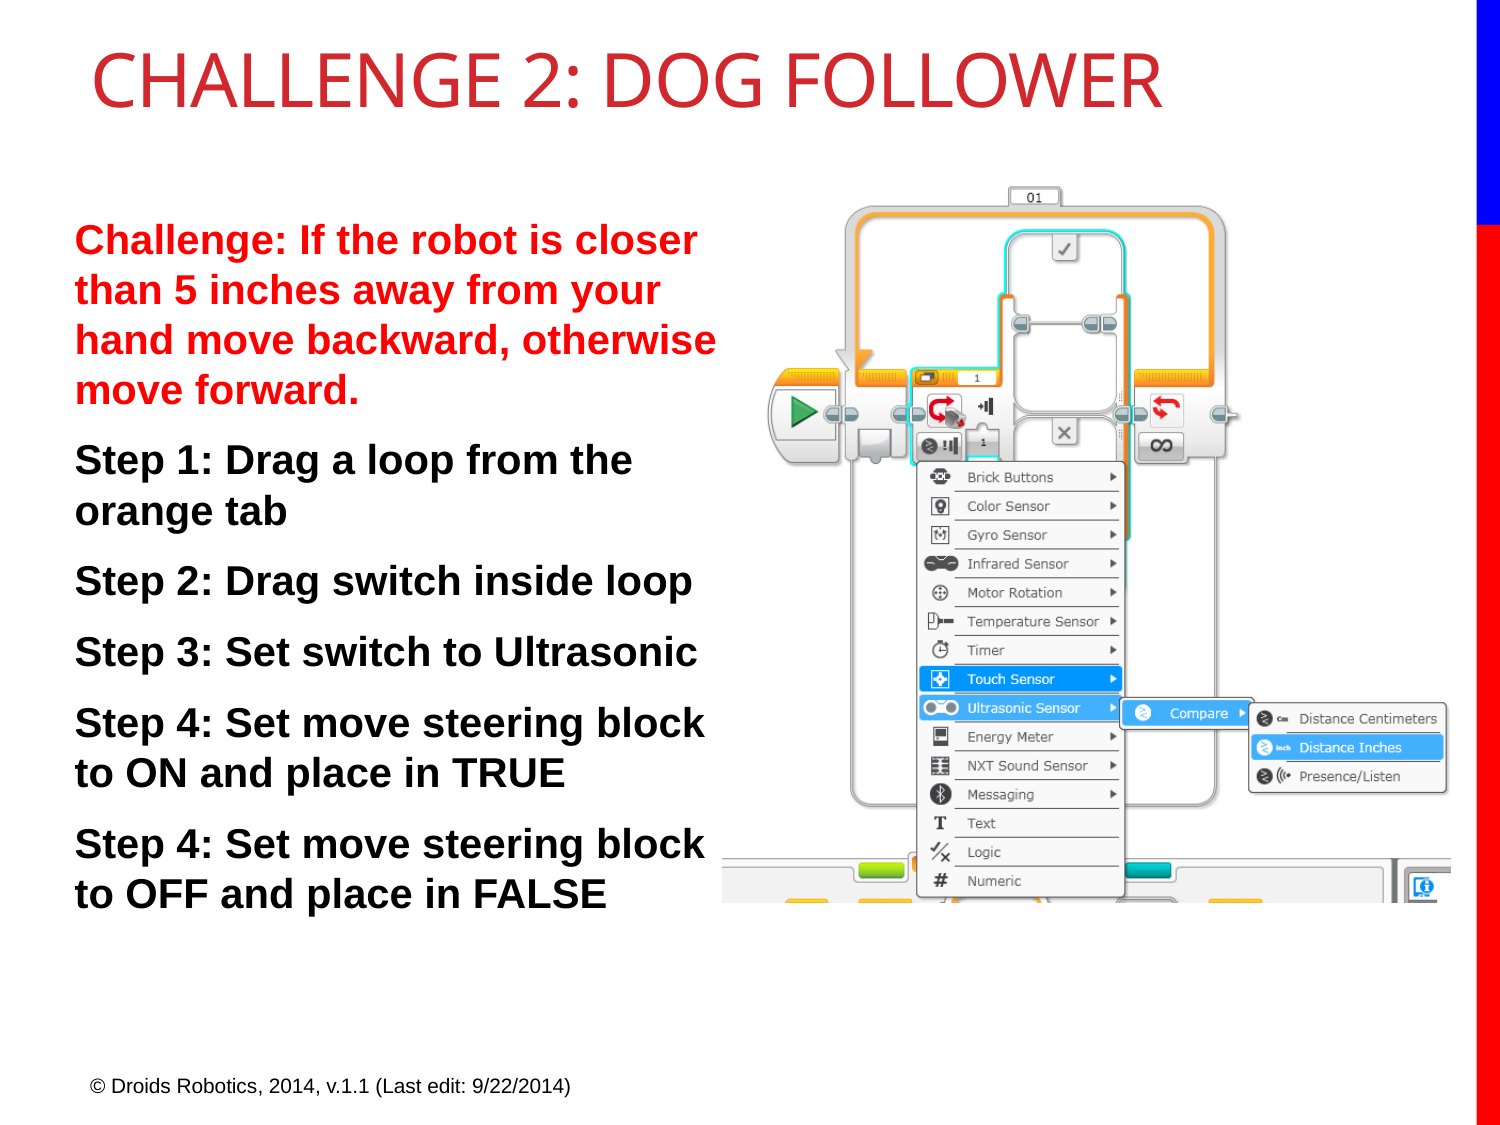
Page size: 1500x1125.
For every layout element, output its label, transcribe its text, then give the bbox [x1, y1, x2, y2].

list Challenge: If the robot is closer than 5 inches away from your hand move backward, otherwise move forward. Step 1: Drag a loop from the orange tab Step 2: Drag switch inside loop Step 3: Set switch to Ultrasonic Step 4: Set move steering block to ON and place in TRUE Step 4: Set move steering block to OFF and place in FALSE [59, 204, 736, 1005]
picture [721, 180, 1451, 904]
title Challenge 2: Dog Follower [75, 25, 1428, 146]
footer © Droids Robotics, 2014, v.1.1 (Last edit: 9/22/2014) [75, 1065, 638, 1112]
